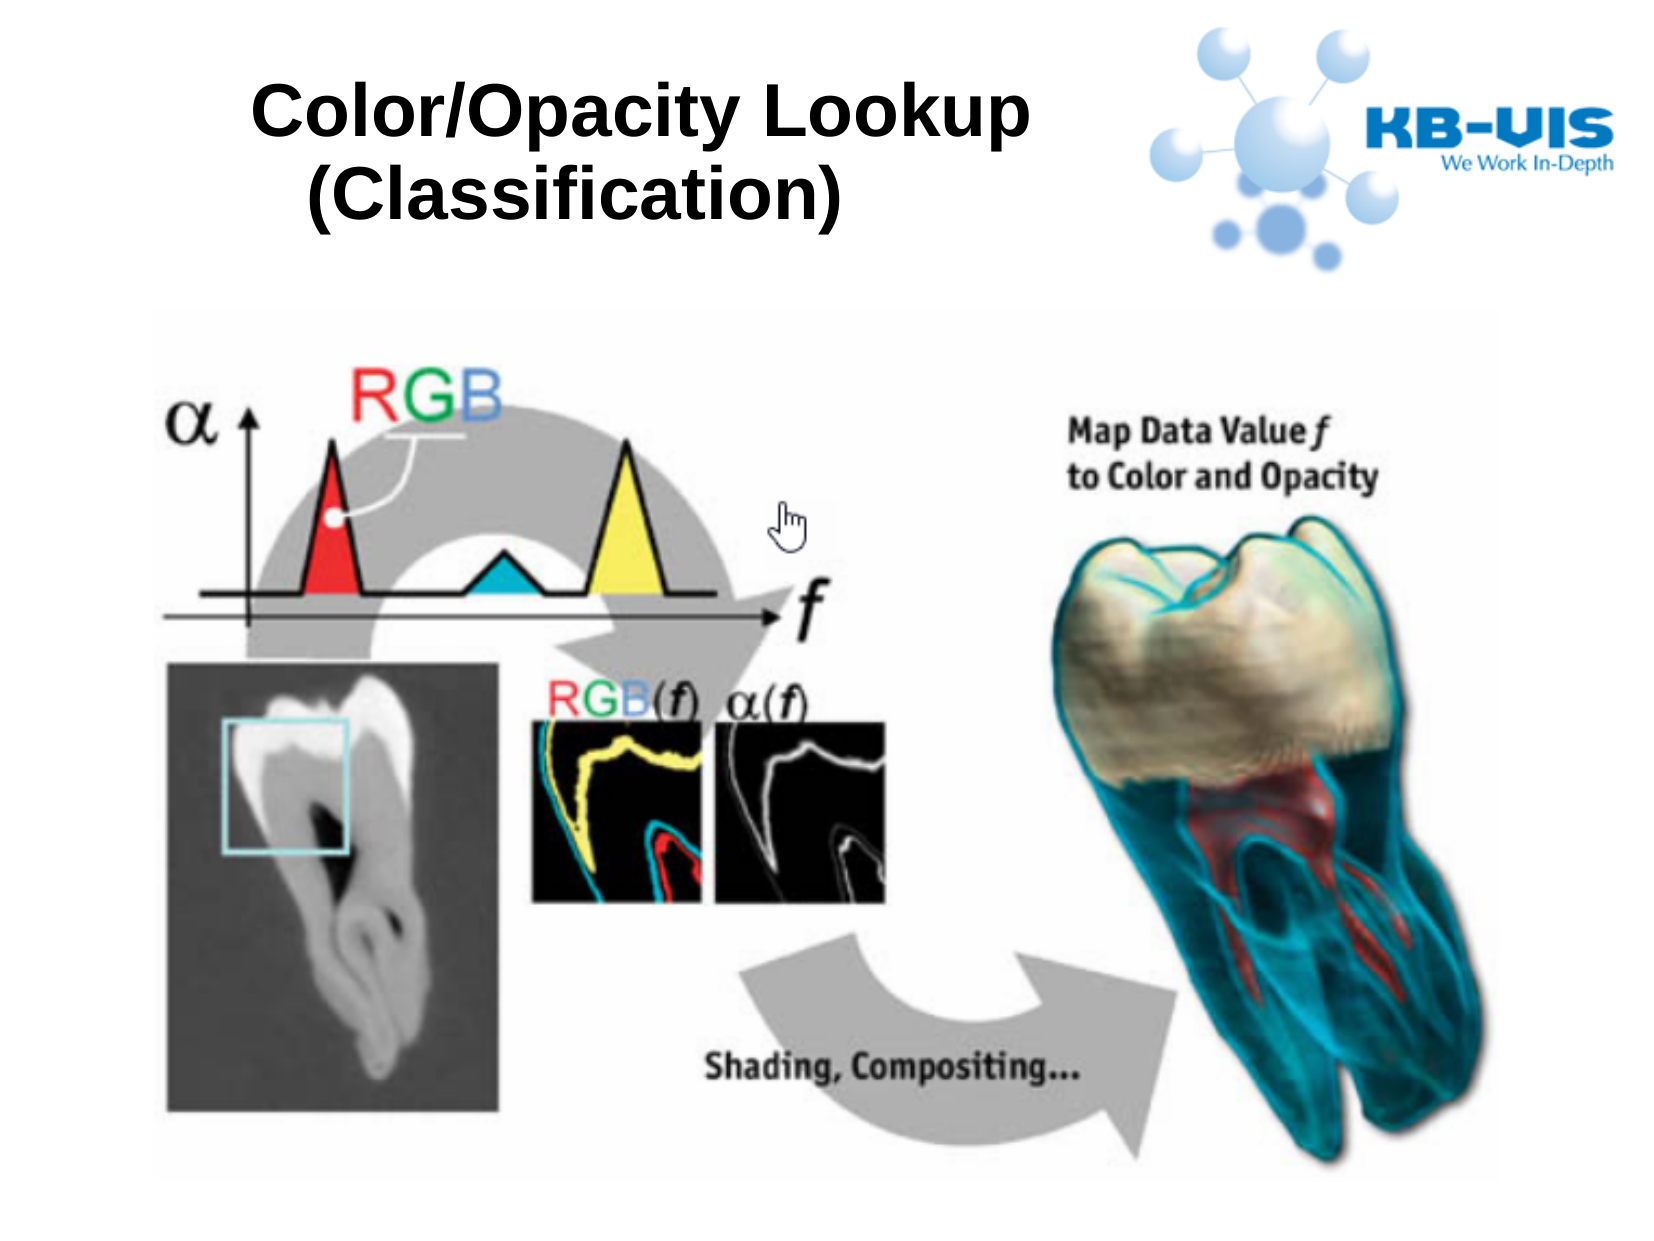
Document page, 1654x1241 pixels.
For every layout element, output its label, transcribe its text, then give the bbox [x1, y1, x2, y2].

picture [0, 0, 1654, 1241]
title Color/Opacity Lookup (Classification) [82, 49, 1314, 257]
